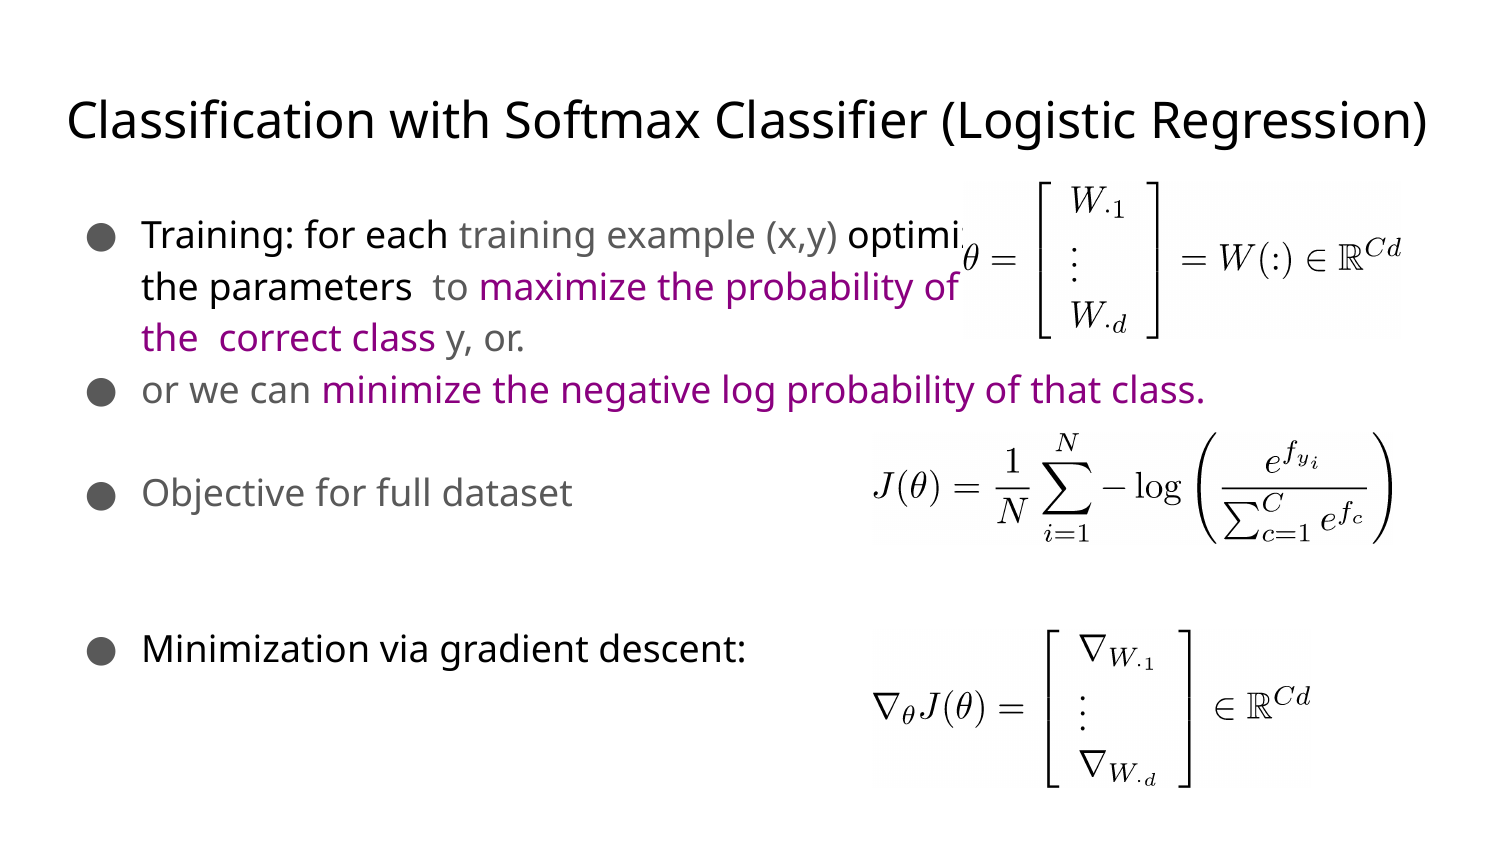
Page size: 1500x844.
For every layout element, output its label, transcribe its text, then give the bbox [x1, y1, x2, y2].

picture [963, 181, 1401, 340]
picture [871, 628, 1311, 788]
picture [871, 431, 1394, 545]
title Classification with Softmax Classifier (Logistic Regression) [51, 72, 1449, 167]
